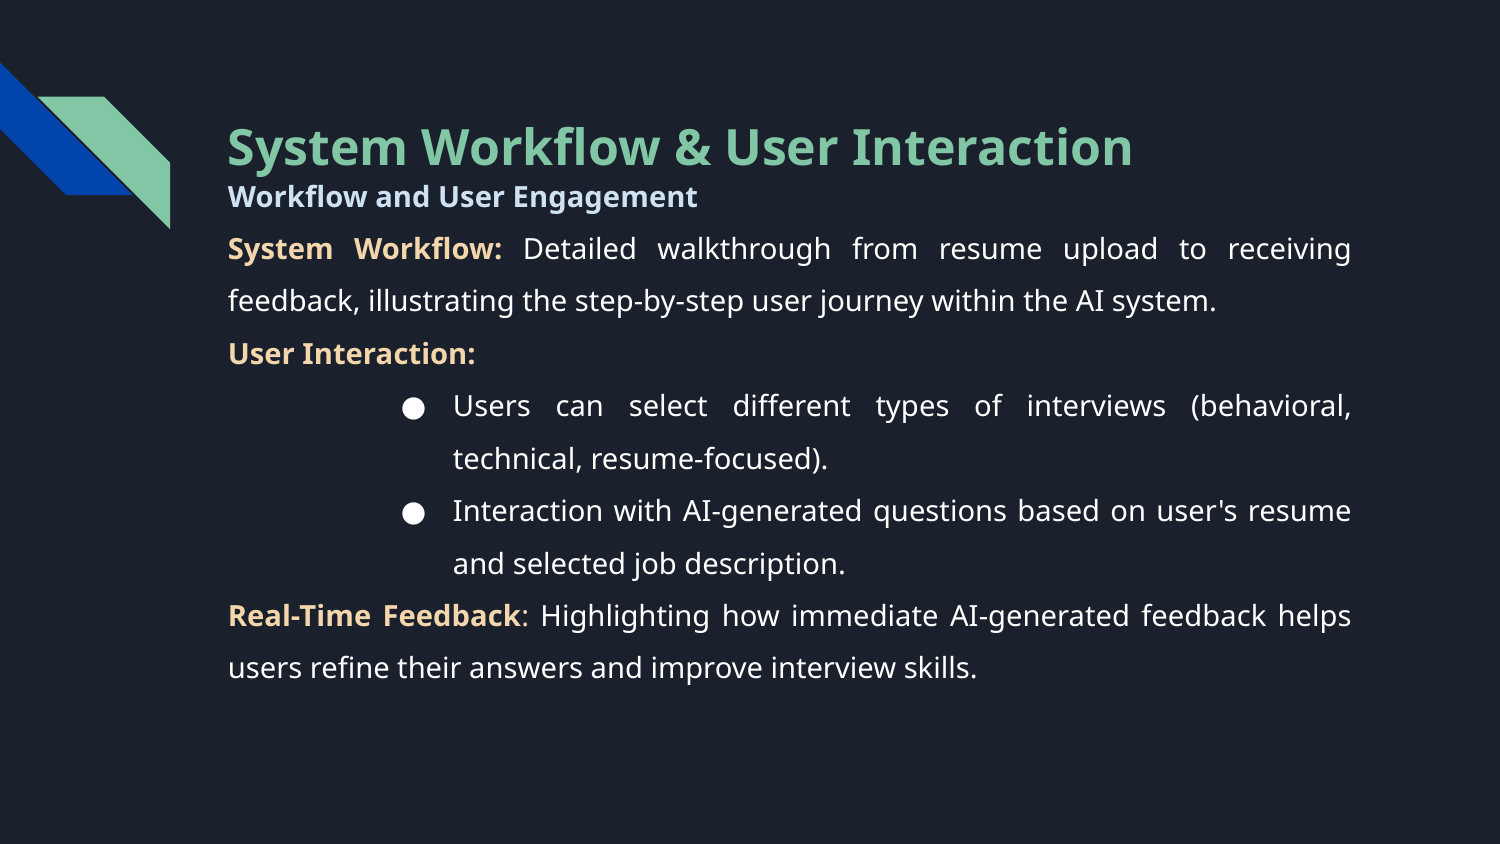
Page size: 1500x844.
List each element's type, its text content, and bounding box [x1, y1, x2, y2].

list Workflow and User Engagement System Workflow: Detailed walkthrough from resume upload to receiving feedback, illustrating the step-by-step user journey within the AI system. User Interaction: Users can select different types of interviews (behavioral, technical, resume-focused). Interaction with AI-generated questions based on user's resume and selected job description. Real-Time Feedback: Highlighting how immediate AI-generated feedback helps users refine their answers and improve interview skills. [212, 145, 1368, 735]
title System Workflow & User Interaction [212, 64, 1368, 145]
